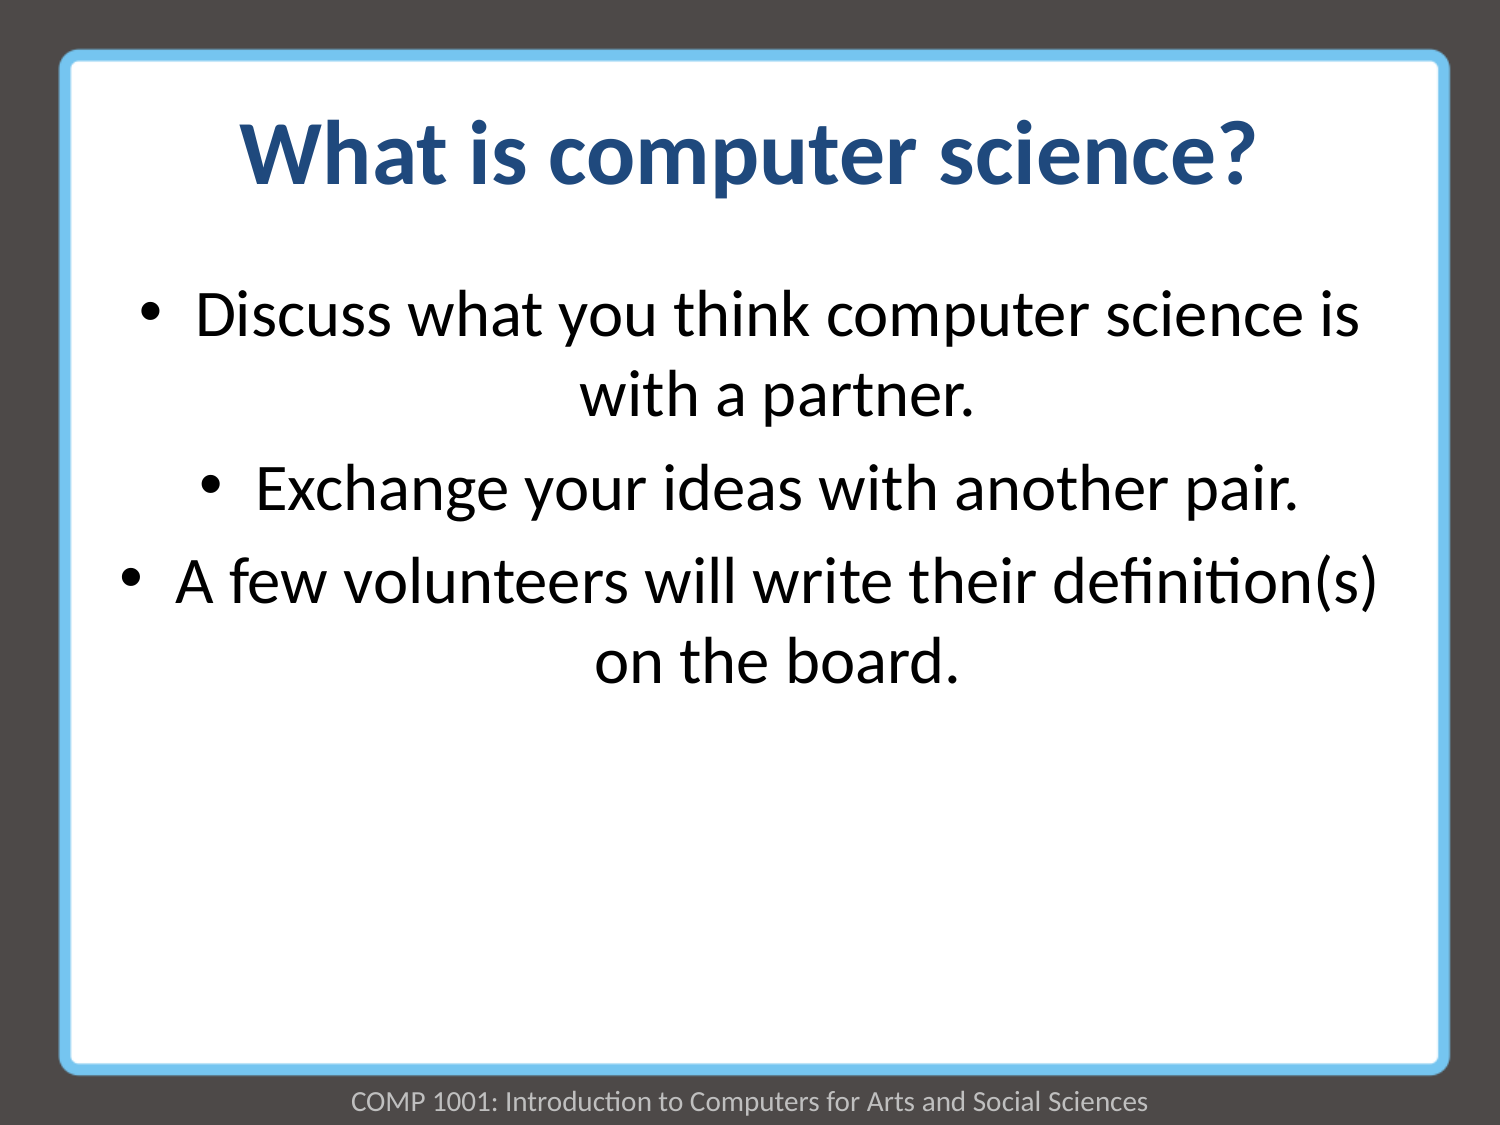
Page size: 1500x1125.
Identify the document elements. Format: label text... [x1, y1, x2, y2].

picture [0, 0, 1500, 1125]
title What is computer science? [75, 62, 1425, 233]
list Discuss what you think computer science is with a partner. Exchange your ideas with another pair. A few volunteers will write their definition(s) on the board. [75, 262, 1425, 1005]
